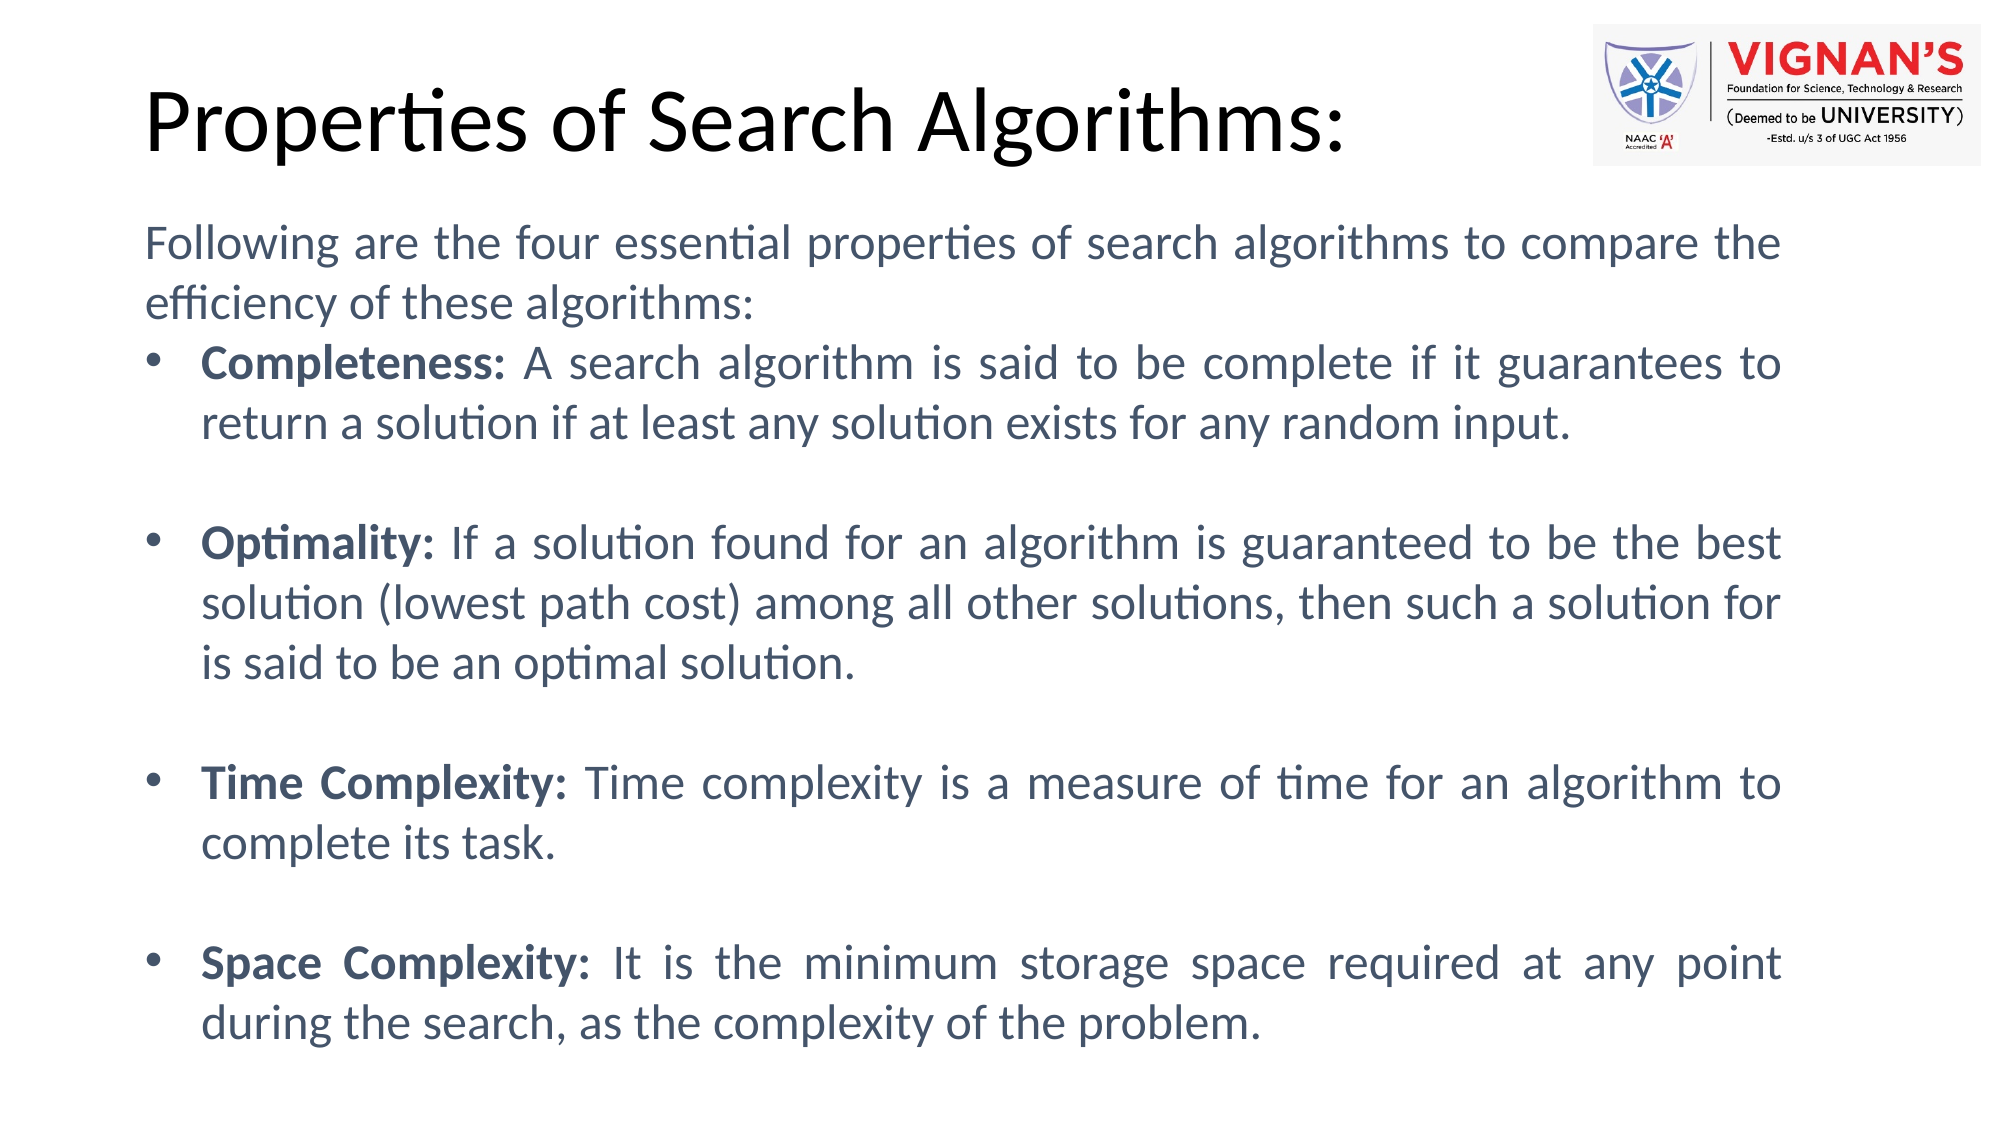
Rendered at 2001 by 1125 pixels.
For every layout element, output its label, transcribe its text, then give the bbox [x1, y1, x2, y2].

text_box Properties of Search Algorithms: [130, 52, 1491, 223]
picture [1593, 24, 1981, 166]
text_box Following are the four essential properties of search algorithms to compare the efficiency of these algorithms: Completeness: A search algorithm is said to be complete if it guarantees to return a solution if at least any solution exists for any random input. Optimality: If a solution found for an algorithm is guaranteed to be the best solution (lowest path cost) among all other solutions, then such a solution for is said to be an optimal solution. Time Complexity: Time complexity is a measure of time for an algorithm to complete its task. Space Complexity: It is the minimum storage space required at any point during the search, as the complexity of the problem. [130, 202, 1798, 1057]
